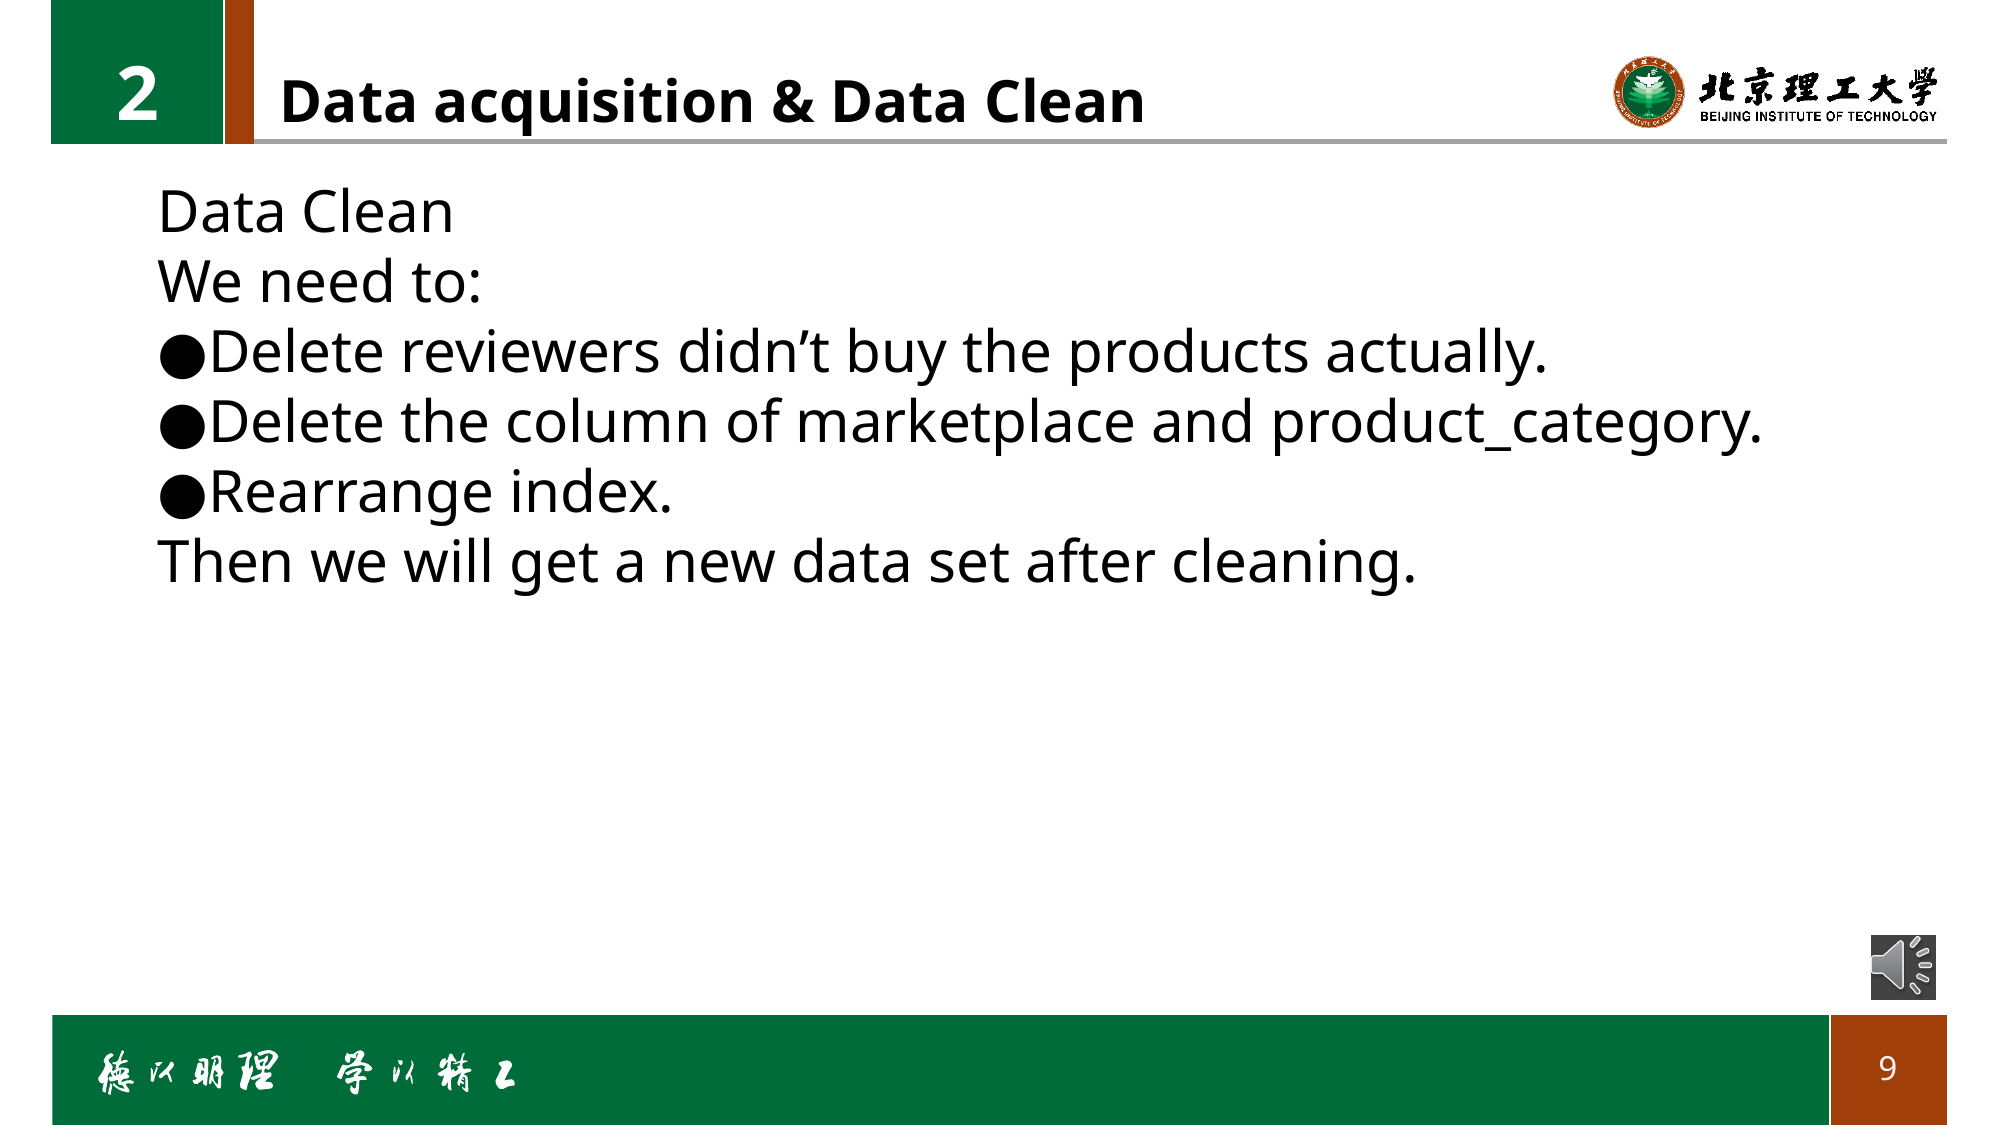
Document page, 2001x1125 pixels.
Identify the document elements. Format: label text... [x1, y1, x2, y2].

text_box Data Clean We need to: ●Delete reviewers didn’t buy the products actually. ●Delete the column of marketplace and product_category. ●Rearrange index. Then we will get a new data set after cleaning. [142, 166, 1807, 602]
picture [1869, 933, 1937, 1001]
text_box 2 [58, 38, 218, 144]
title Data acquisition & Data Clean [265, 35, 1955, 220]
